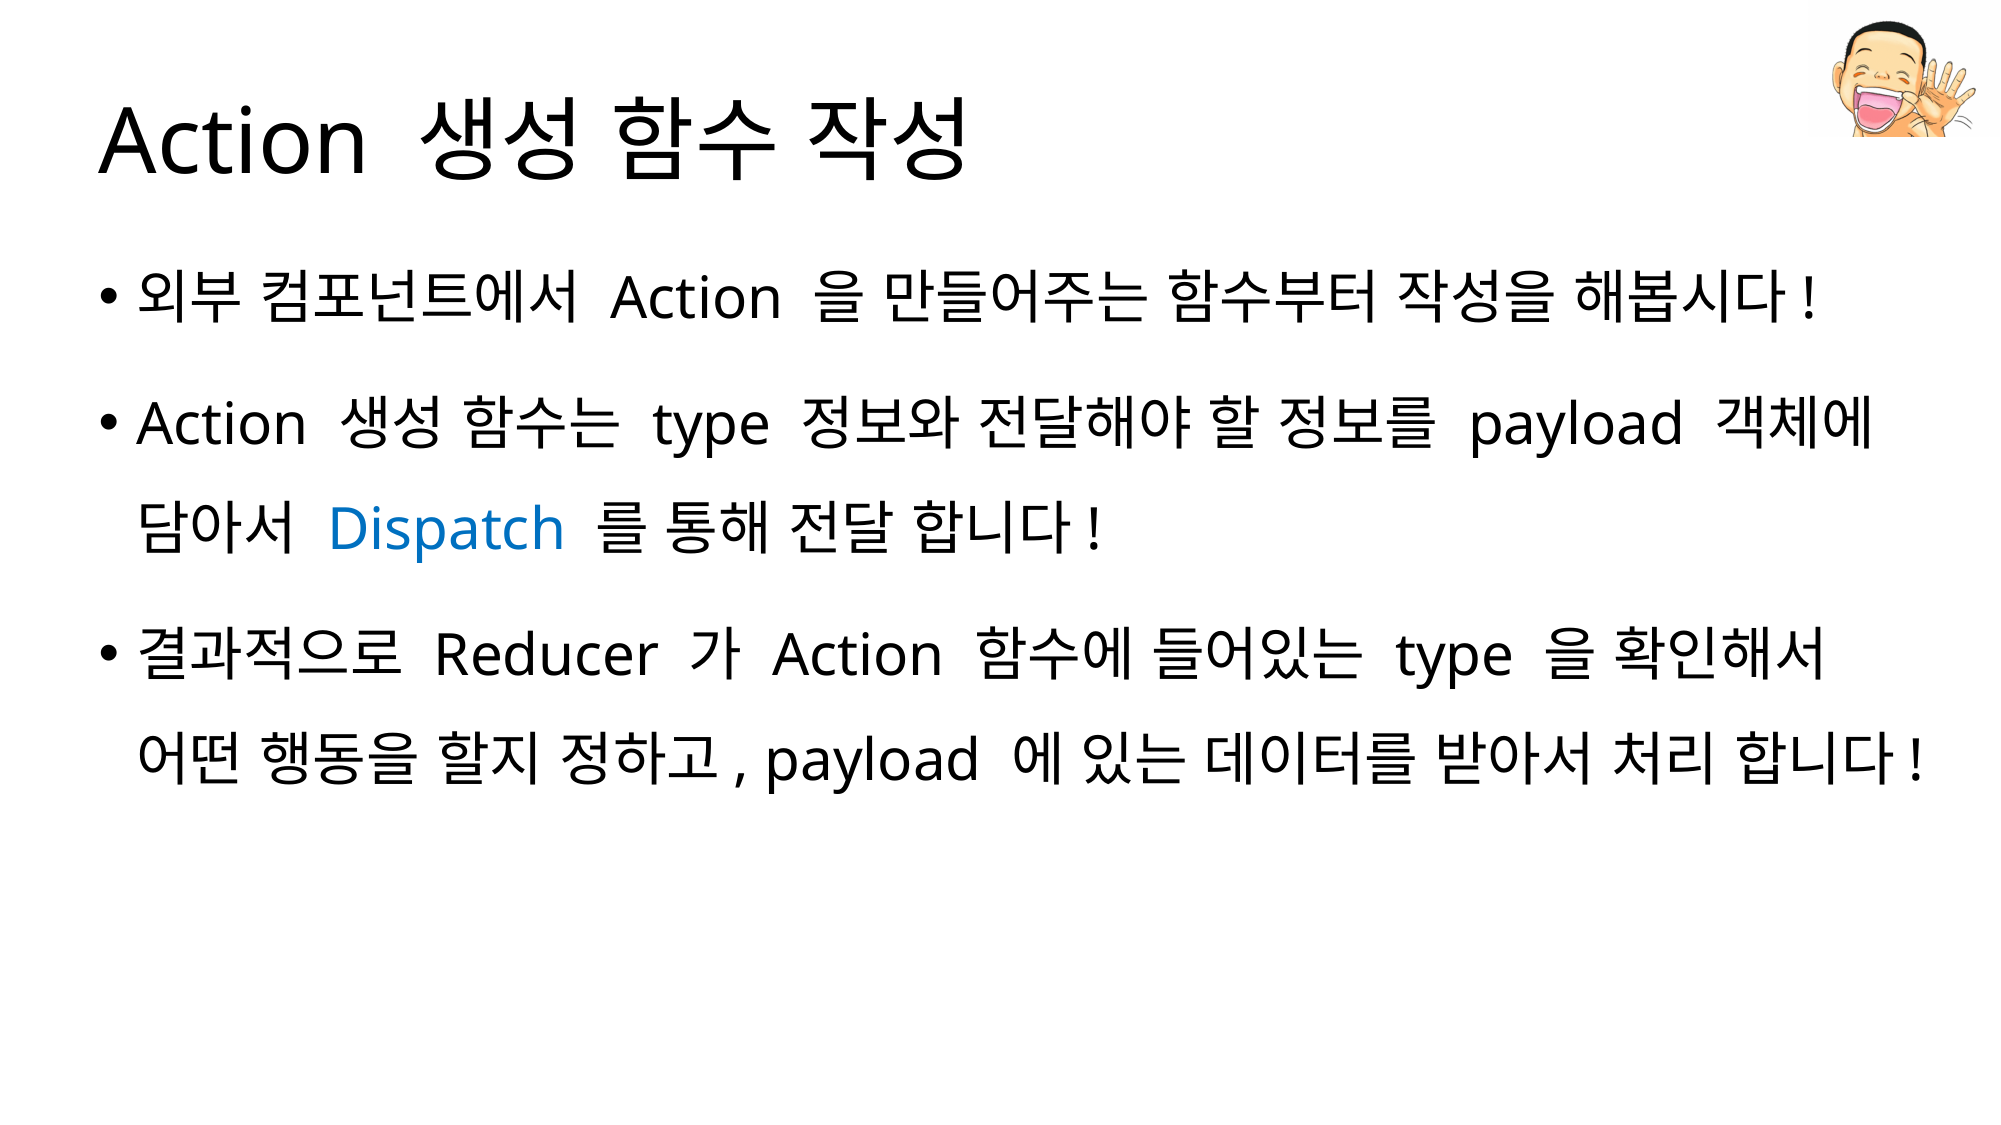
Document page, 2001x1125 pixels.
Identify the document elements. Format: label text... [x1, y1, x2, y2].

title Action 생성 함수 작성 [83, 0, 1931, 217]
picture [1931, 0, 2000, 137]
list 외부 컴포넌트에서 Action 을 만들어주는 함수부터 작성을 해봅시다! Action 생성 함수는 type 정보와 전달해야 할 정보를 payload 객체에 담아서 Dispatch 를 통해 전달 합니다! 결과적으로 Reducer 가 Action 함수에 들어있는 type 을 확인해서 어떤 행동을 할지 정하고, payload 에 있는 데이터를 받아서 처리 합니다! [83, 217, 1931, 1125]
